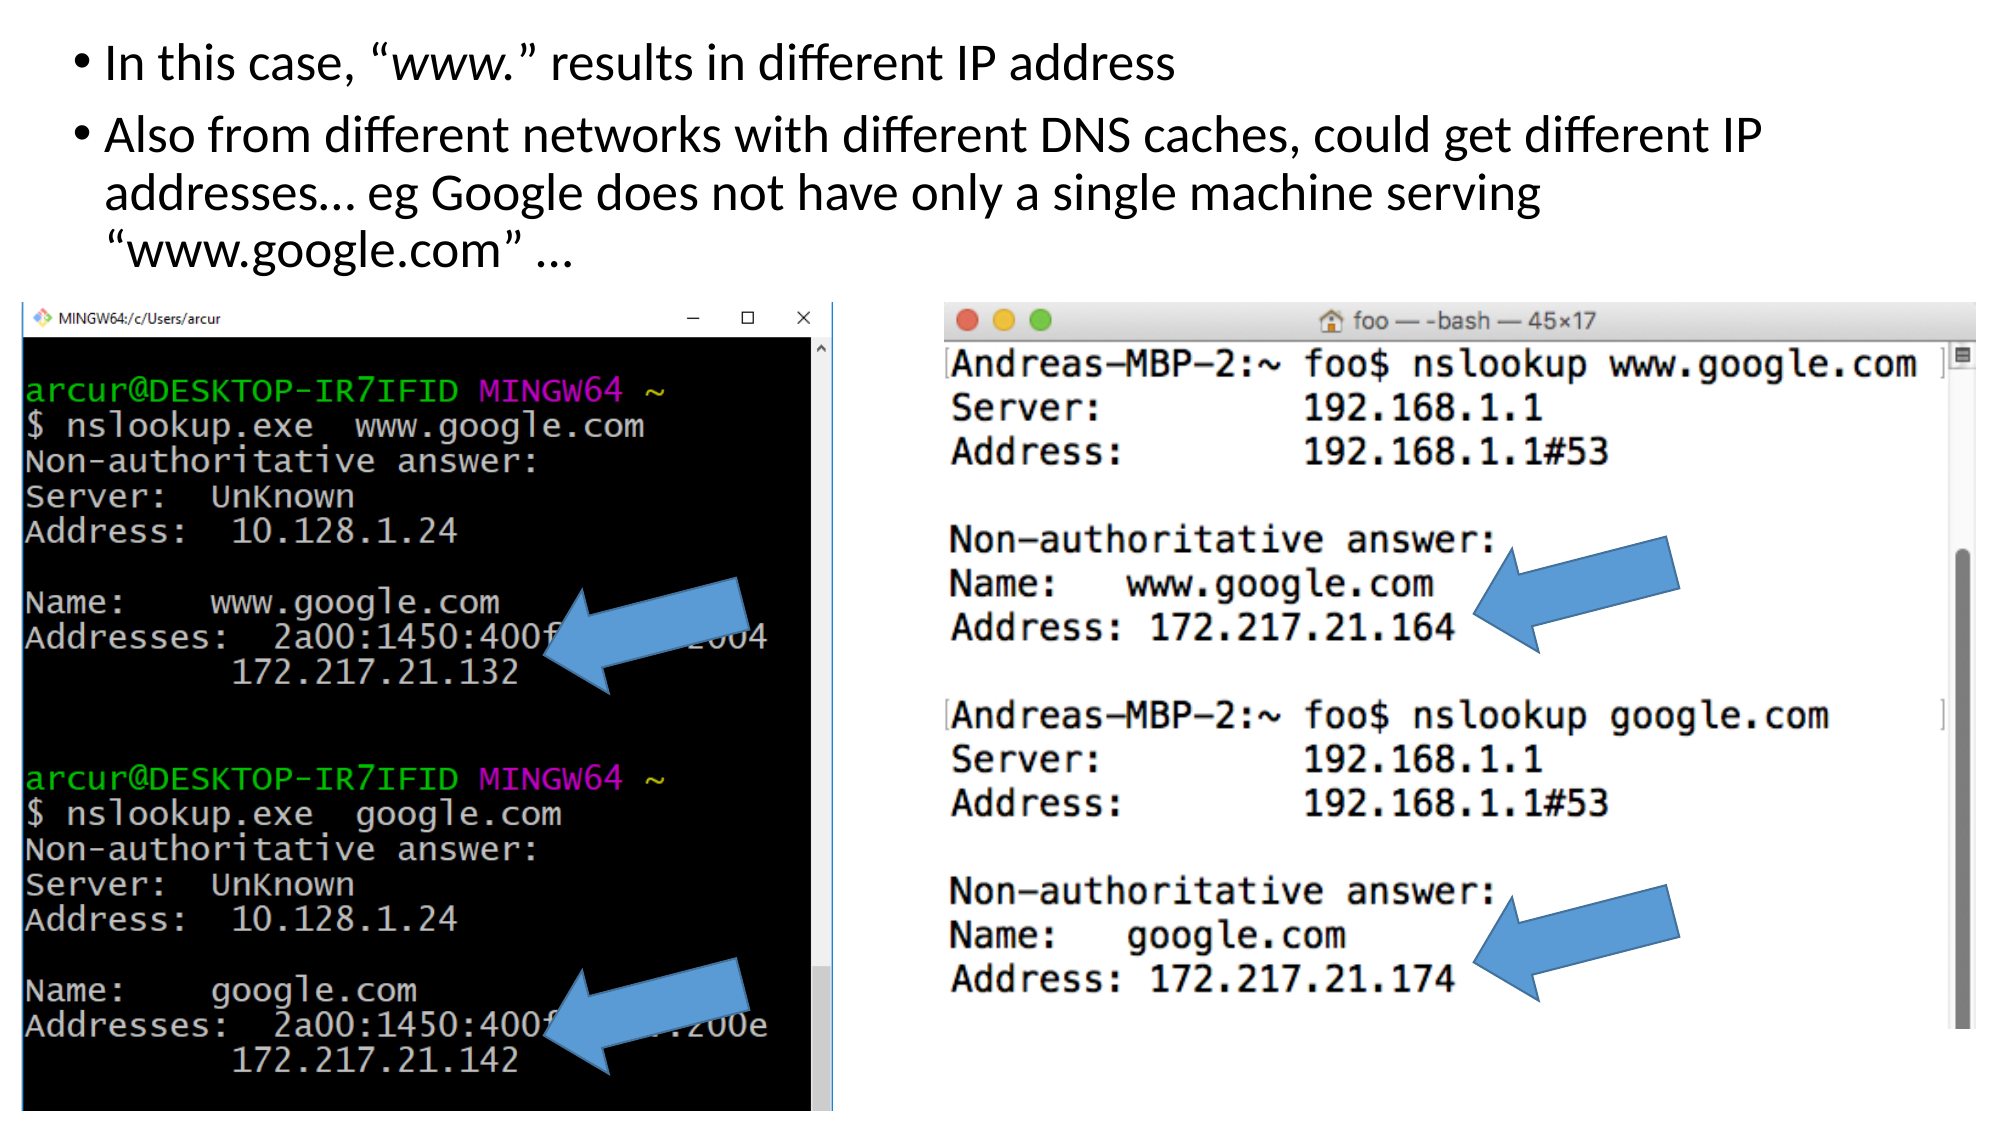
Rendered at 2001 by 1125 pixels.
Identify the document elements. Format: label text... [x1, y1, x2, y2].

picture [20, 302, 833, 1111]
picture [944, 302, 1976, 1029]
list In this case, “www.” results in different IP address Also from different networks with different DNS caches, could get different IP addresses… eg Google does not have only a single machine serving “www.google.com” … [57, 27, 1951, 287]
